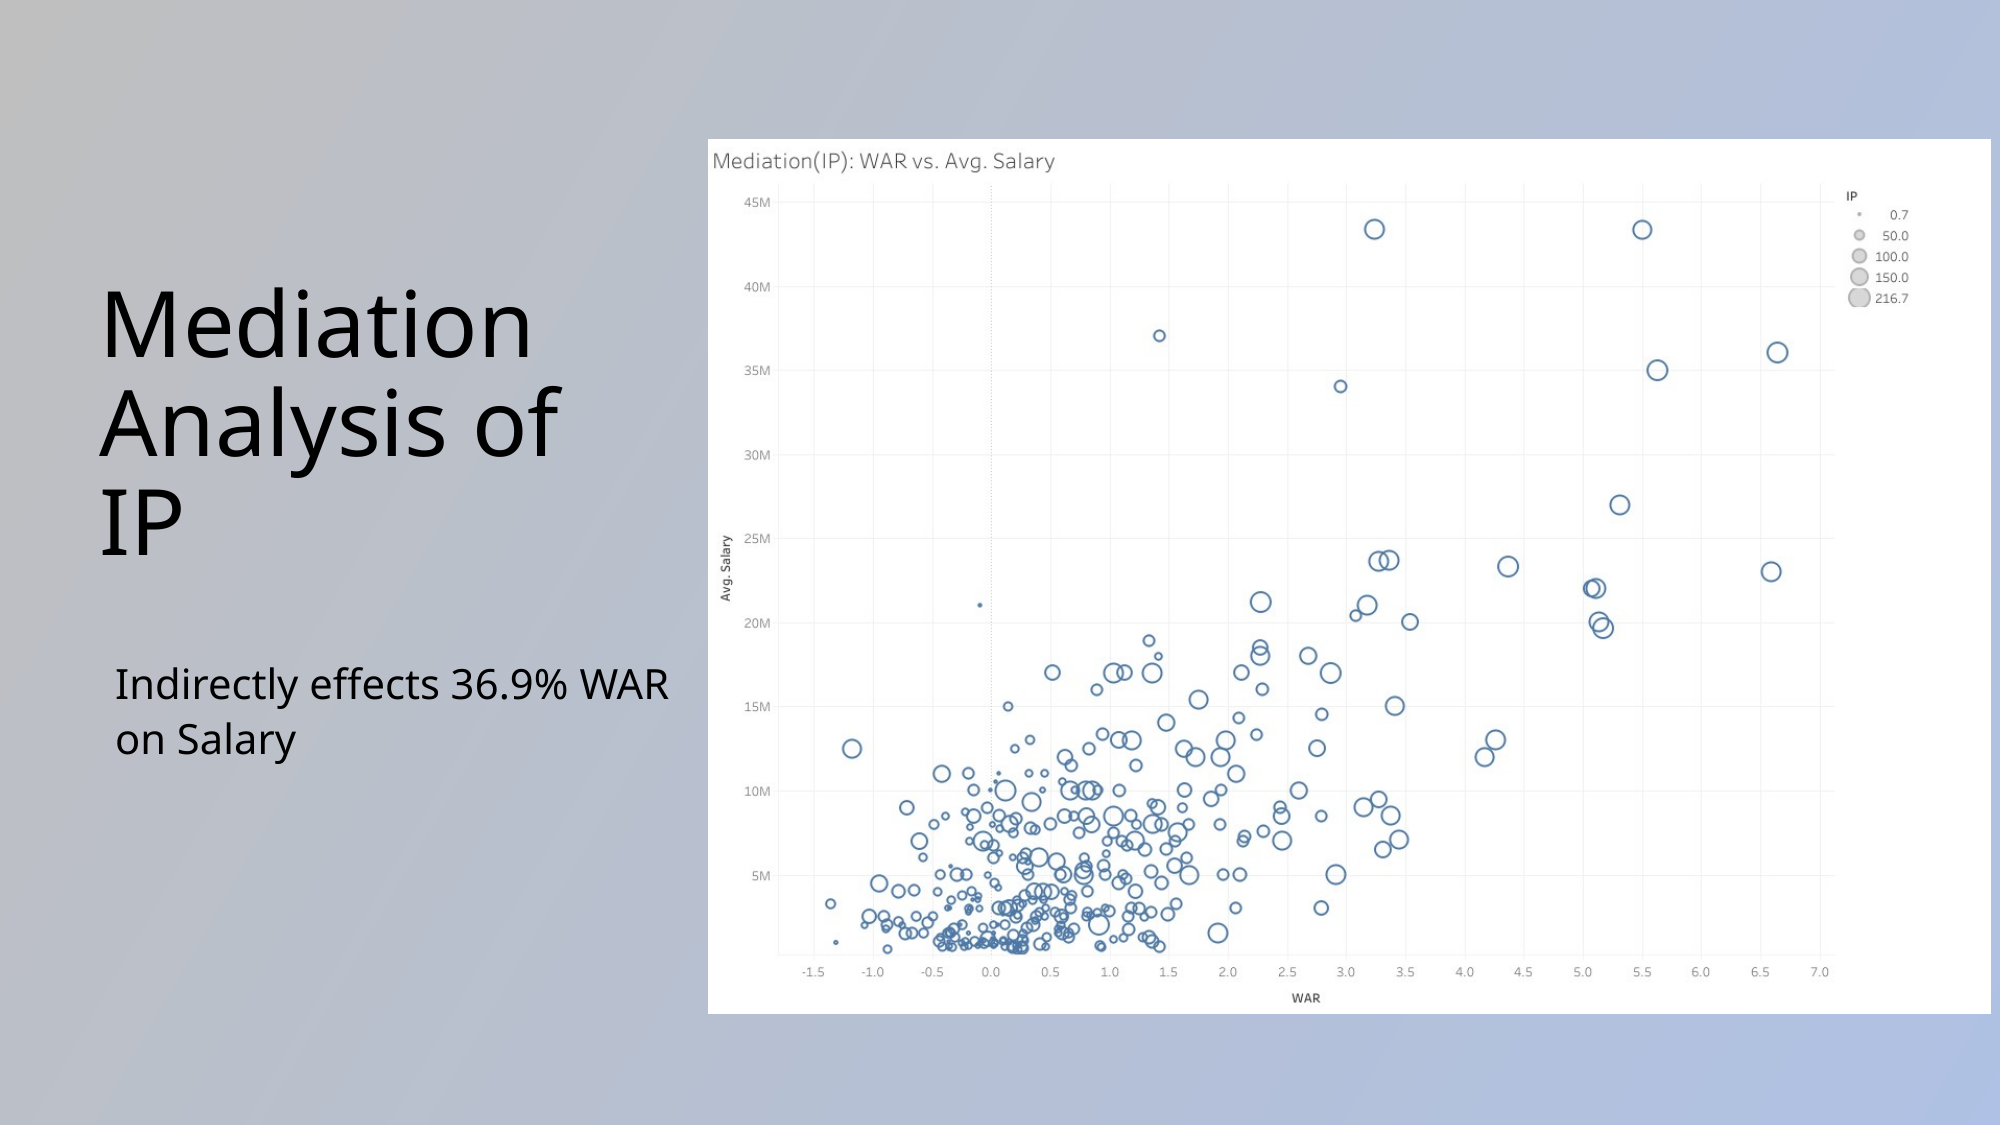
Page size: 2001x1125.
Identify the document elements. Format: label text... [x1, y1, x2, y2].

list Indirectly effects 36.9% WAR on Salary [100, 569, 693, 782]
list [708, 139, 1991, 1014]
title Mediation Analysis of IP [84, 209, 682, 583]
